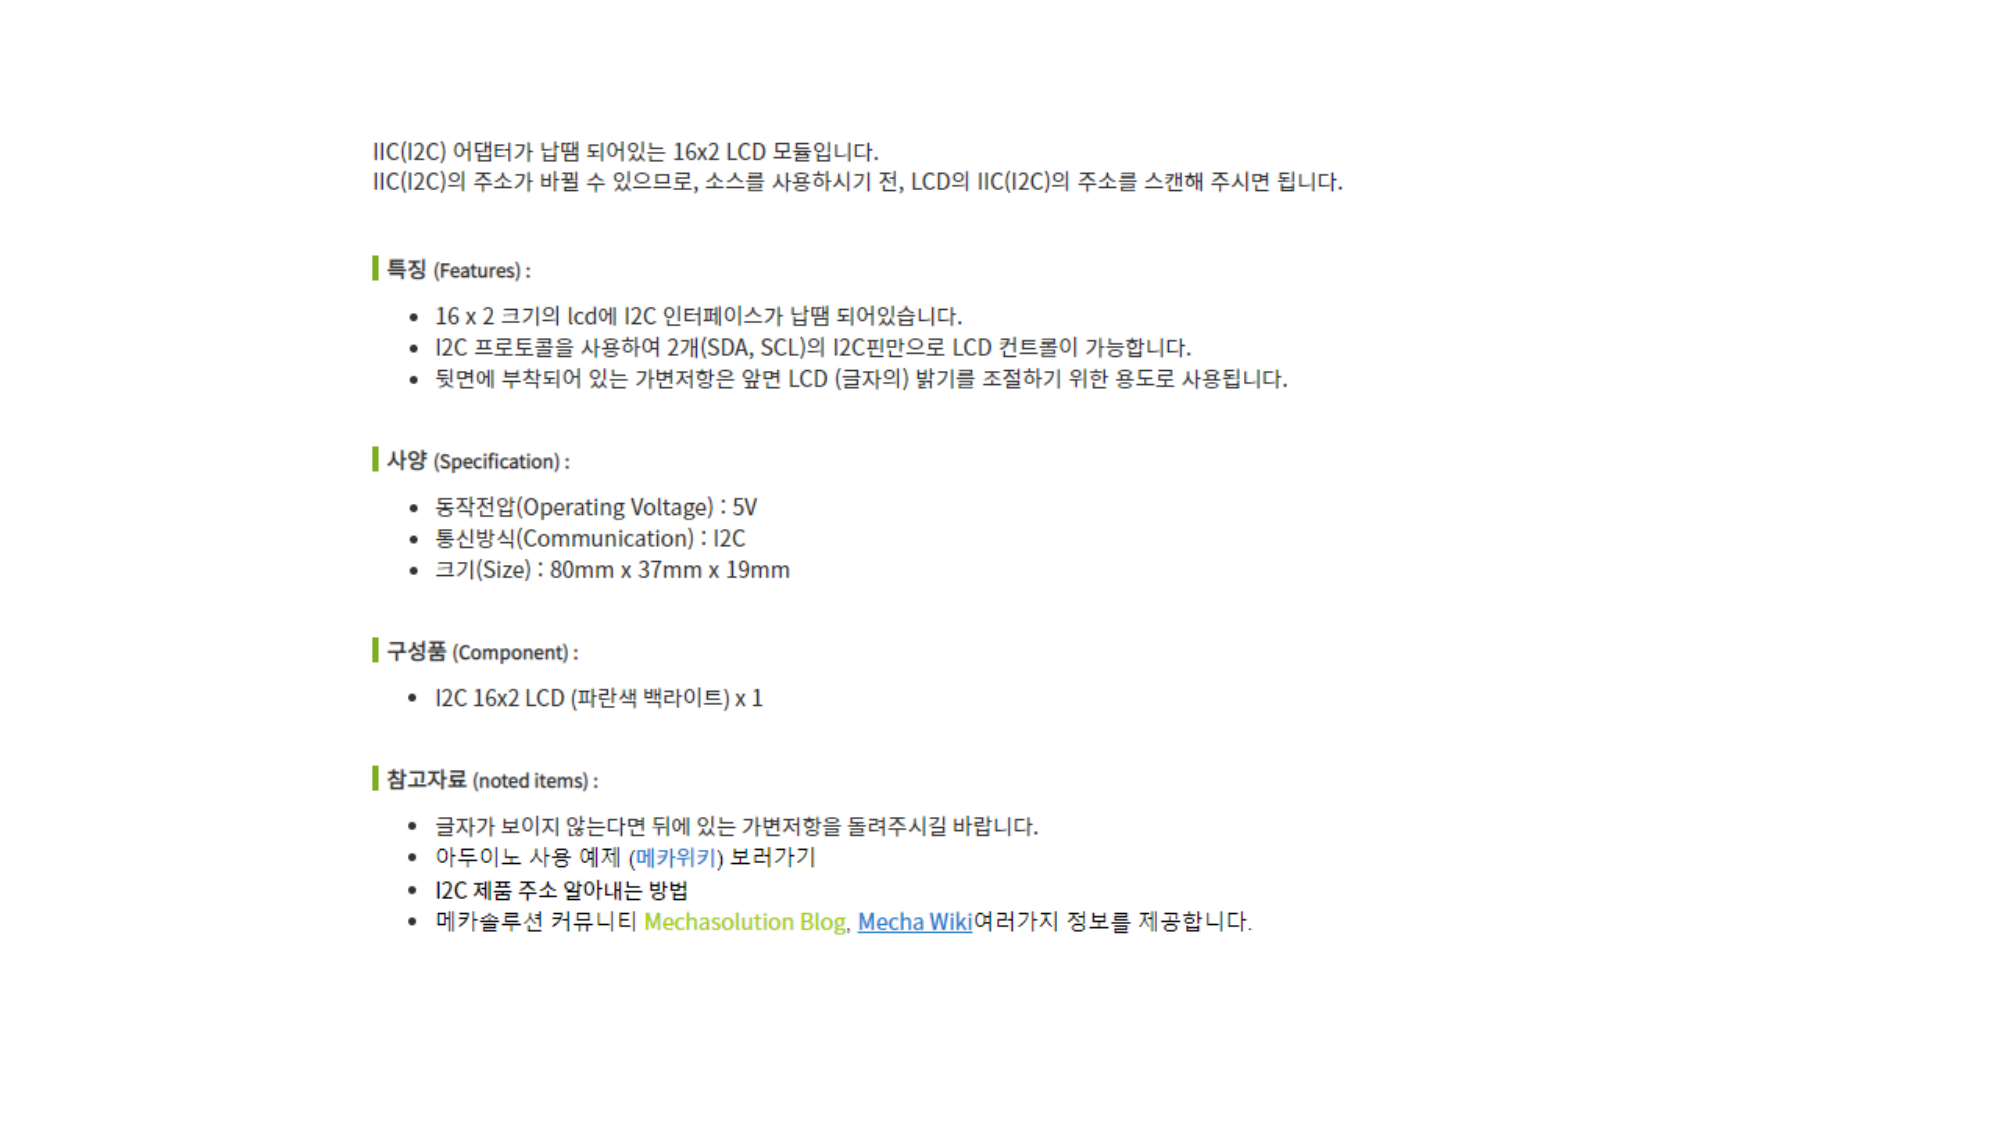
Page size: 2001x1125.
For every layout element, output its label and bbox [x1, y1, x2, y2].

picture [346, 129, 1654, 996]
